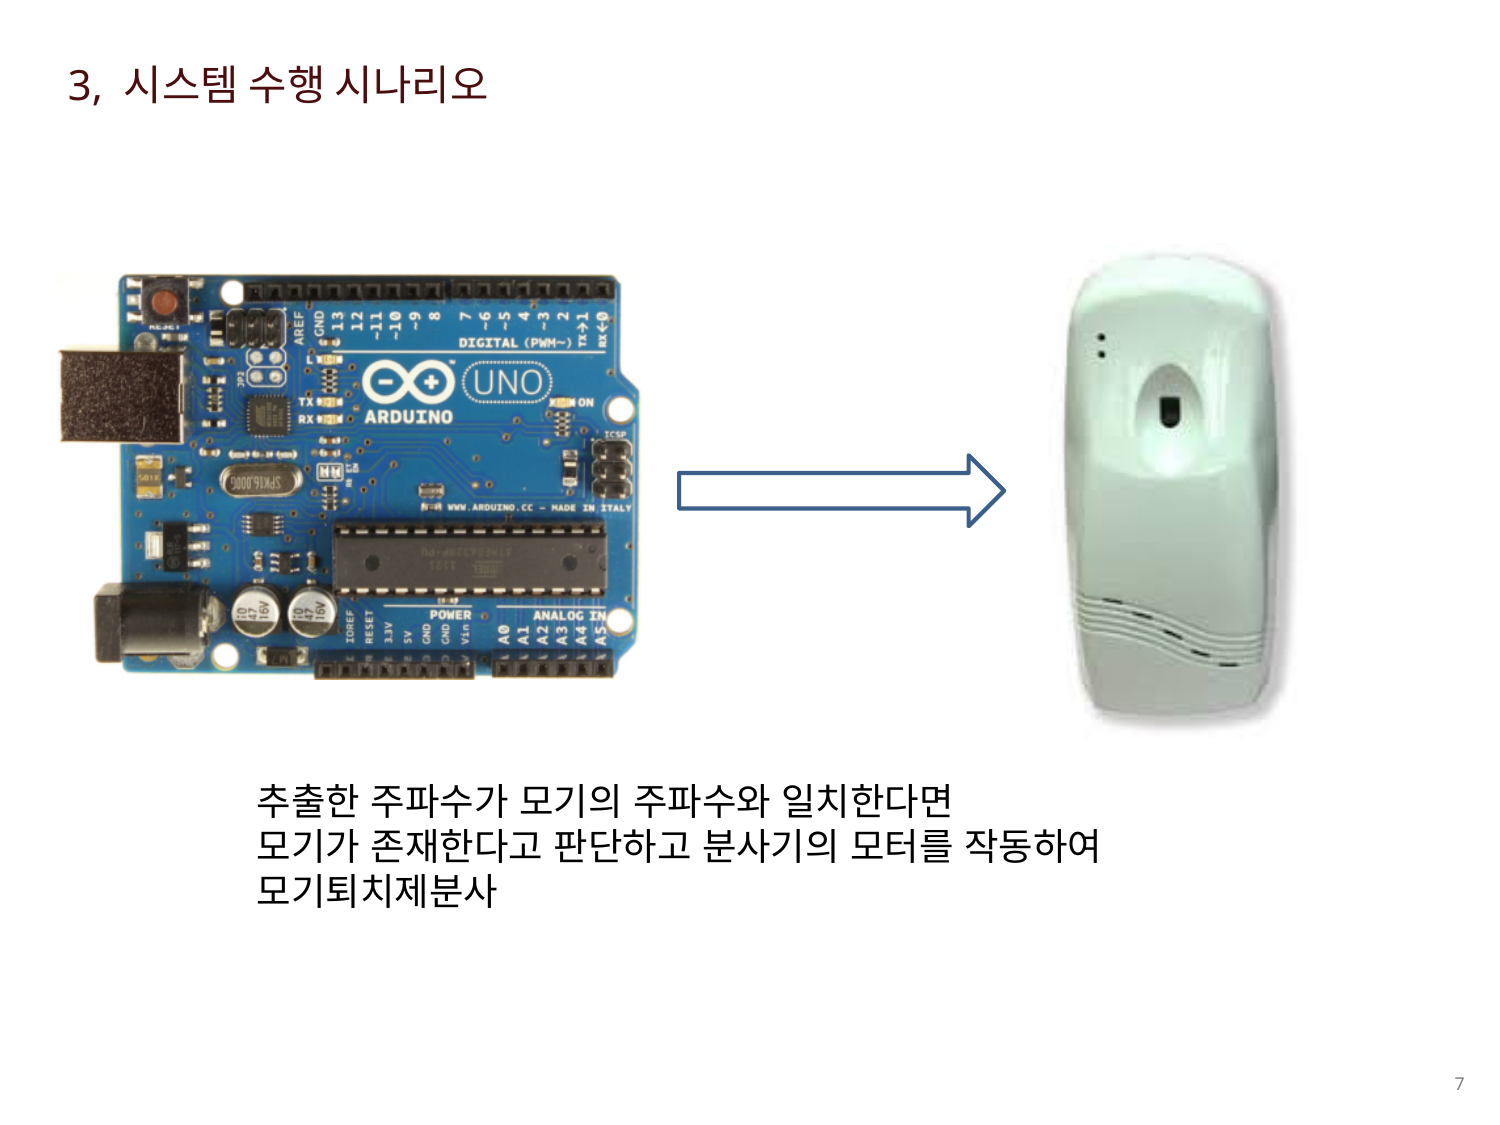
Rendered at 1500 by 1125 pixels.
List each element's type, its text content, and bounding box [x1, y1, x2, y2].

picture [52, 271, 643, 680]
text_box 추출한 주파수가 모기의 주파수와 일치한다면 모기가 존재한다고 판단하고 분사기의 모터를 작동하여 모기퇴치제분사 [242, 770, 1232, 920]
text_box [677, 470, 921, 511]
picture [926, 243, 1421, 738]
text_box 3, 시스템 수행 시나리오 [52, 51, 1200, 117]
